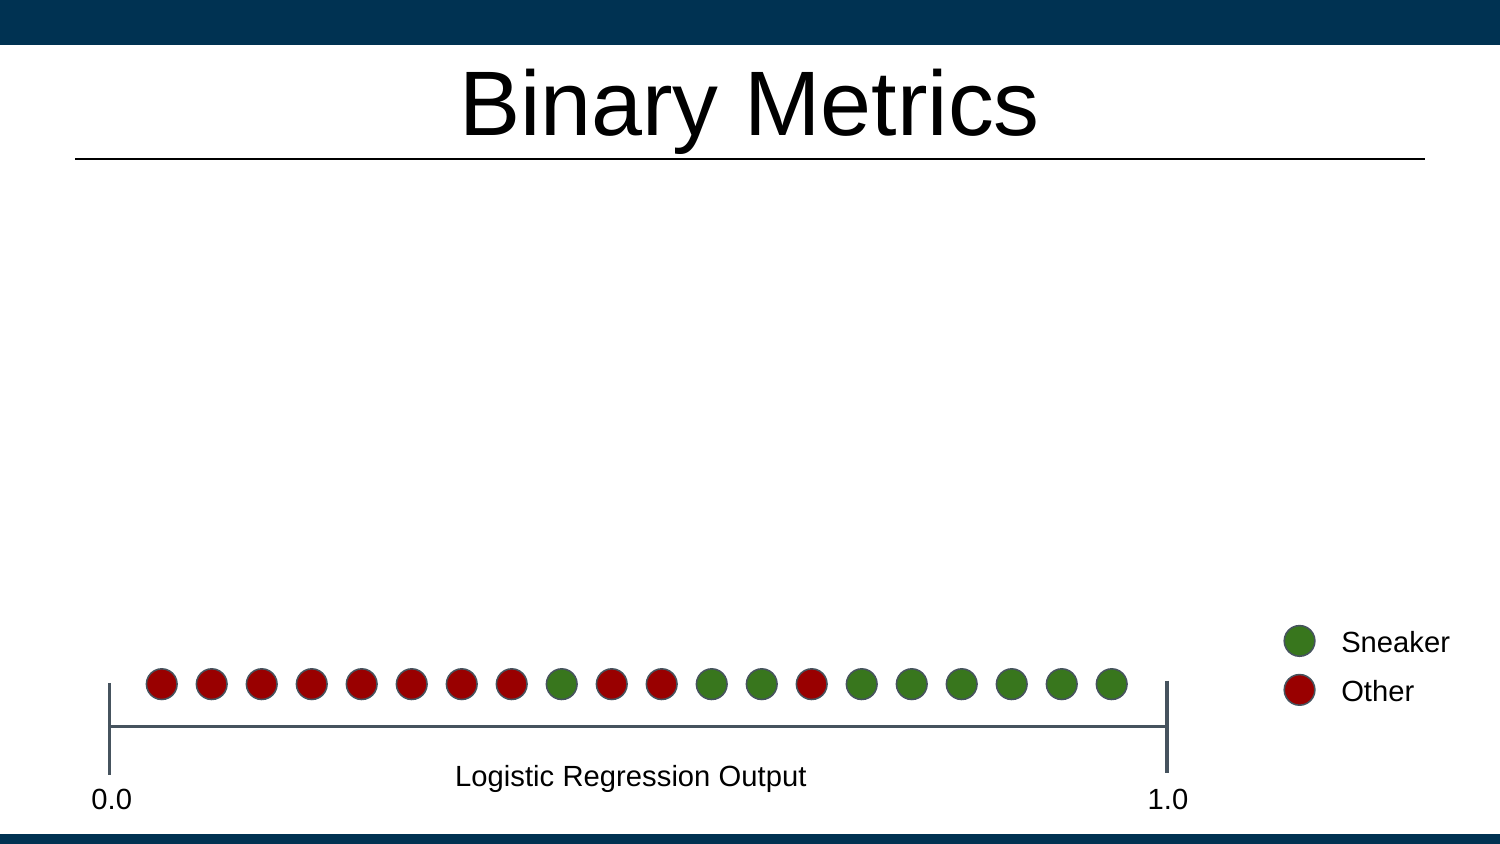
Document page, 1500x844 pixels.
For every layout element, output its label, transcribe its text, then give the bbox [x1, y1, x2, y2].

text_box [846, 668, 878, 700]
text_box [996, 668, 1028, 700]
text_box [1046, 668, 1078, 700]
text_box Sneaker [1326, 608, 1479, 657]
text_box 1.0 [1132, 765, 1212, 831]
text_box [146, 668, 178, 700]
text_box [496, 668, 528, 700]
text_box [746, 668, 778, 700]
text_box [896, 668, 928, 700]
text_box [646, 668, 678, 700]
text_box [296, 668, 328, 700]
text_box [446, 668, 478, 700]
text_box [196, 668, 228, 700]
title Binary Metrics [75, 28, 1425, 169]
text_box [696, 668, 728, 700]
text_box Other [1326, 657, 1479, 722]
text_box [946, 668, 978, 700]
text_box Logistic Regression Output [427, 742, 836, 808]
text_box [1096, 668, 1128, 700]
text_box [246, 668, 278, 700]
text_box [796, 668, 828, 700]
text_box [346, 668, 378, 700]
text_box 0.0 [76, 765, 156, 831]
text_box [596, 668, 628, 700]
text_box [1284, 625, 1315, 657]
text_box [546, 668, 578, 700]
text_box [396, 668, 428, 700]
text_box [1284, 674, 1315, 706]
